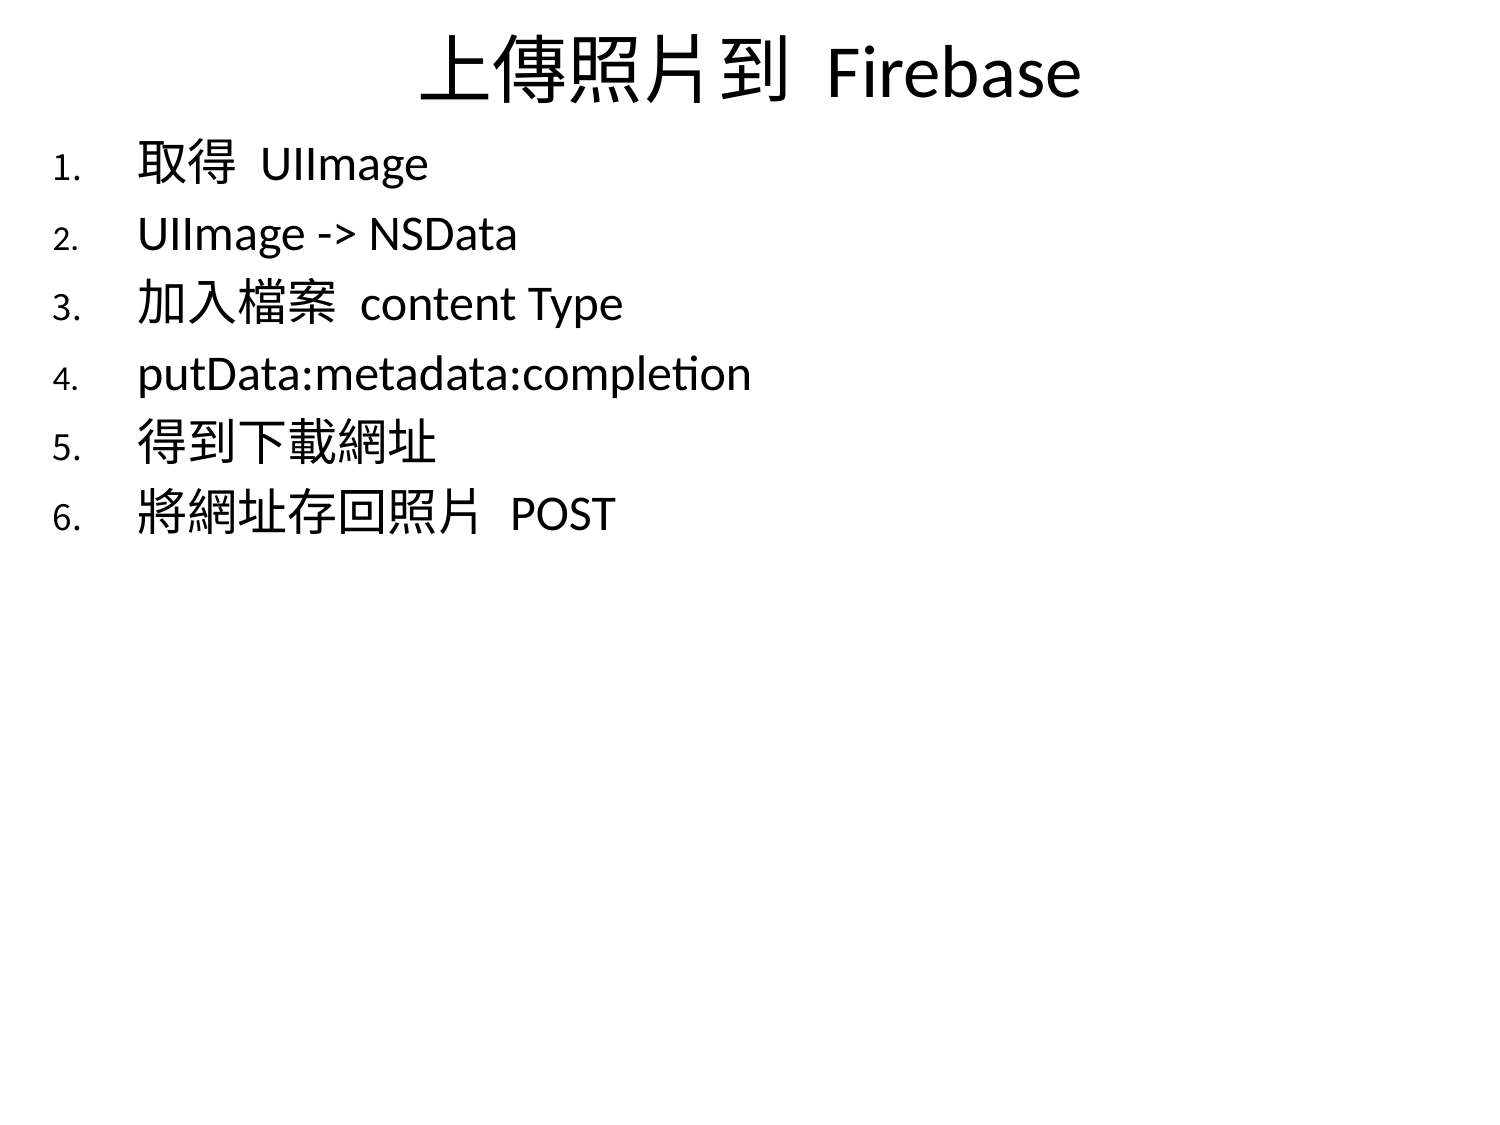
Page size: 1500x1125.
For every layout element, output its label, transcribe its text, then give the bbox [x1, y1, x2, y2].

title 上傳照片到 Firebase [0, 0, 1500, 137]
list 取得 UIImage UIImage -> NSData 加入檔案 content Type putData:metadata:completion 得到下載網址 將網址存回照片 POST [37, 122, 1464, 862]
